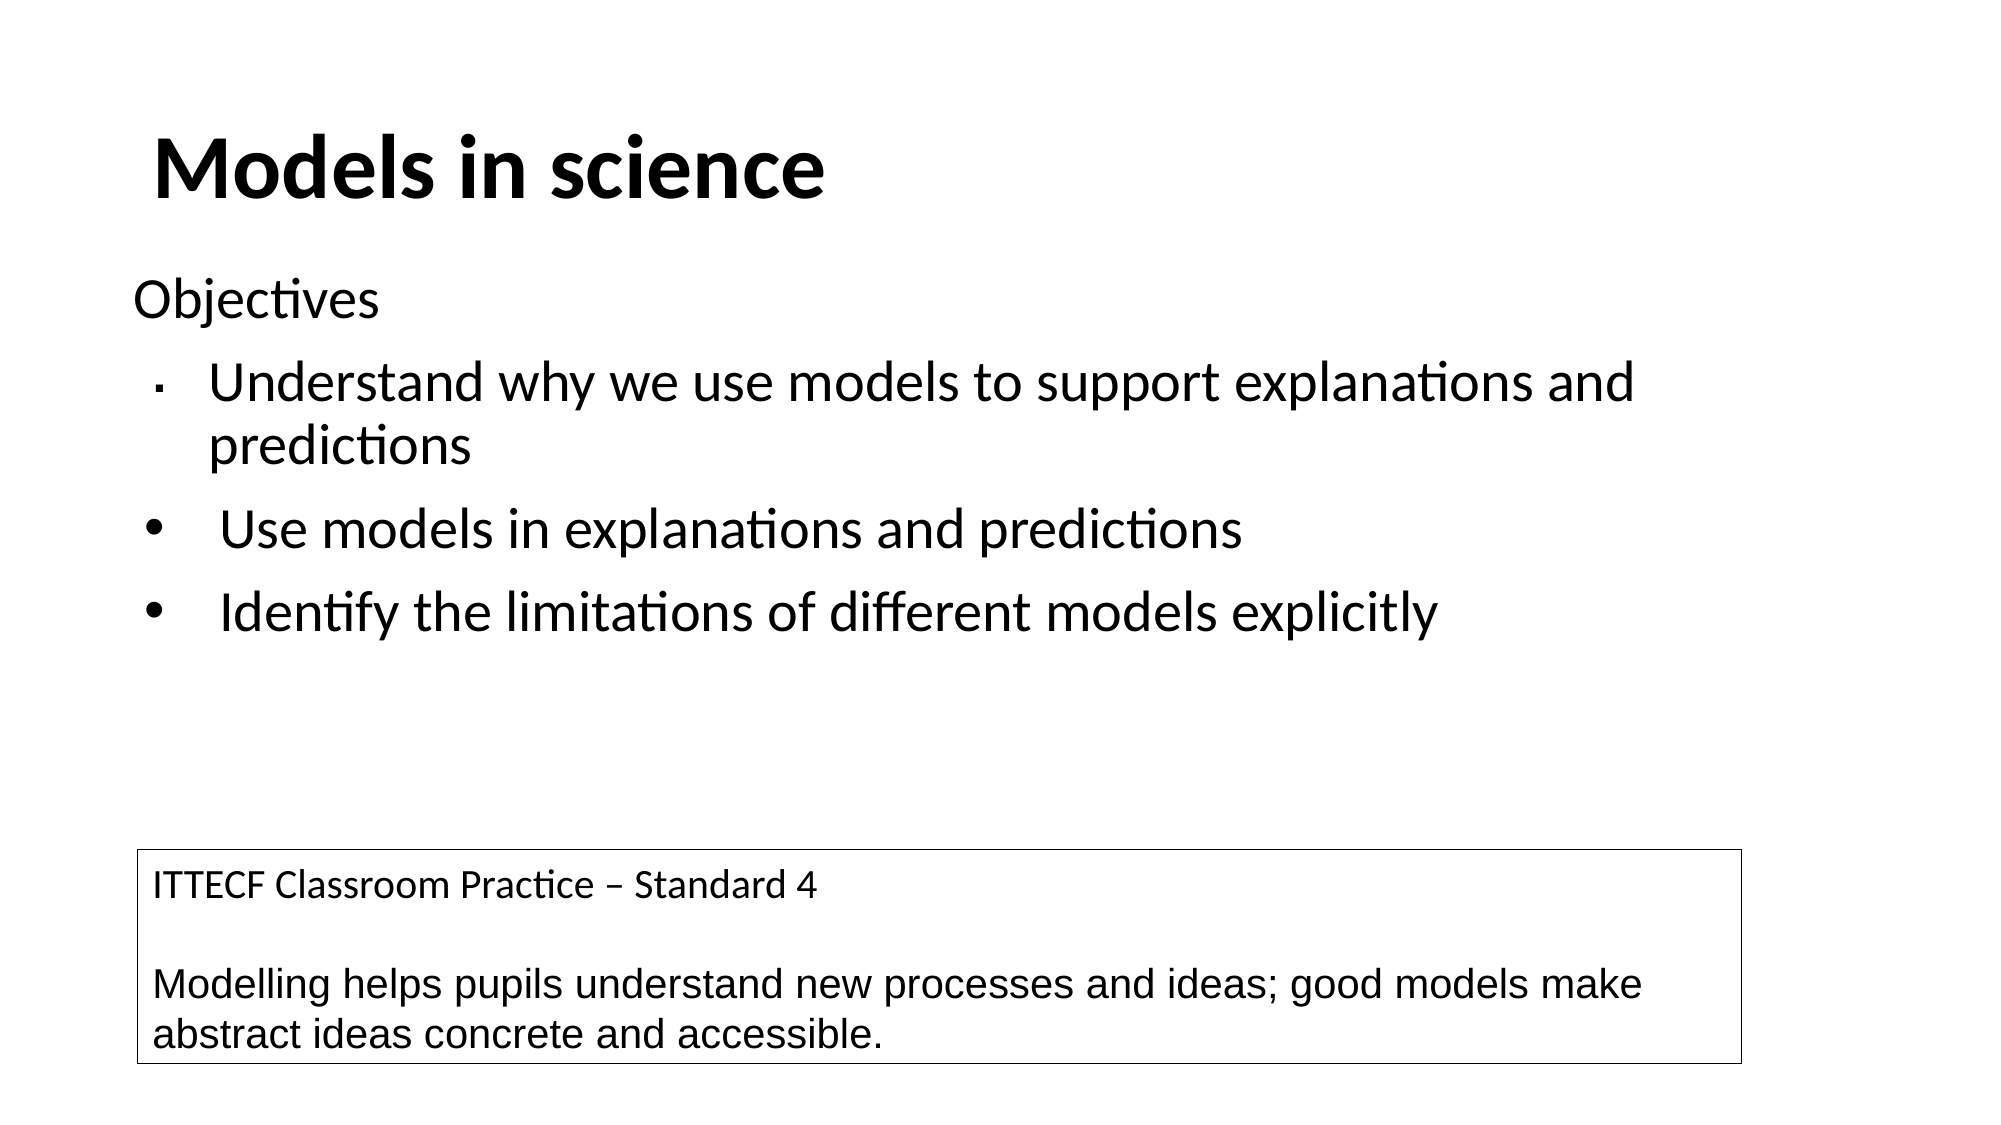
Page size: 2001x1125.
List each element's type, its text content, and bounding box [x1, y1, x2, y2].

title Models in science [137, 59, 1863, 278]
text_box ITTECF Classroom Practice – Standard 4 Modelling helps pupils understand new processes and ideas; good models make abstract ideas concrete and accessible. [137, 849, 1742, 1064]
list Objectives Understand why we use models to support explanations and predictions Use models in explanations and predictions Identify the limitations of different models explicitly [118, 260, 1819, 865]
